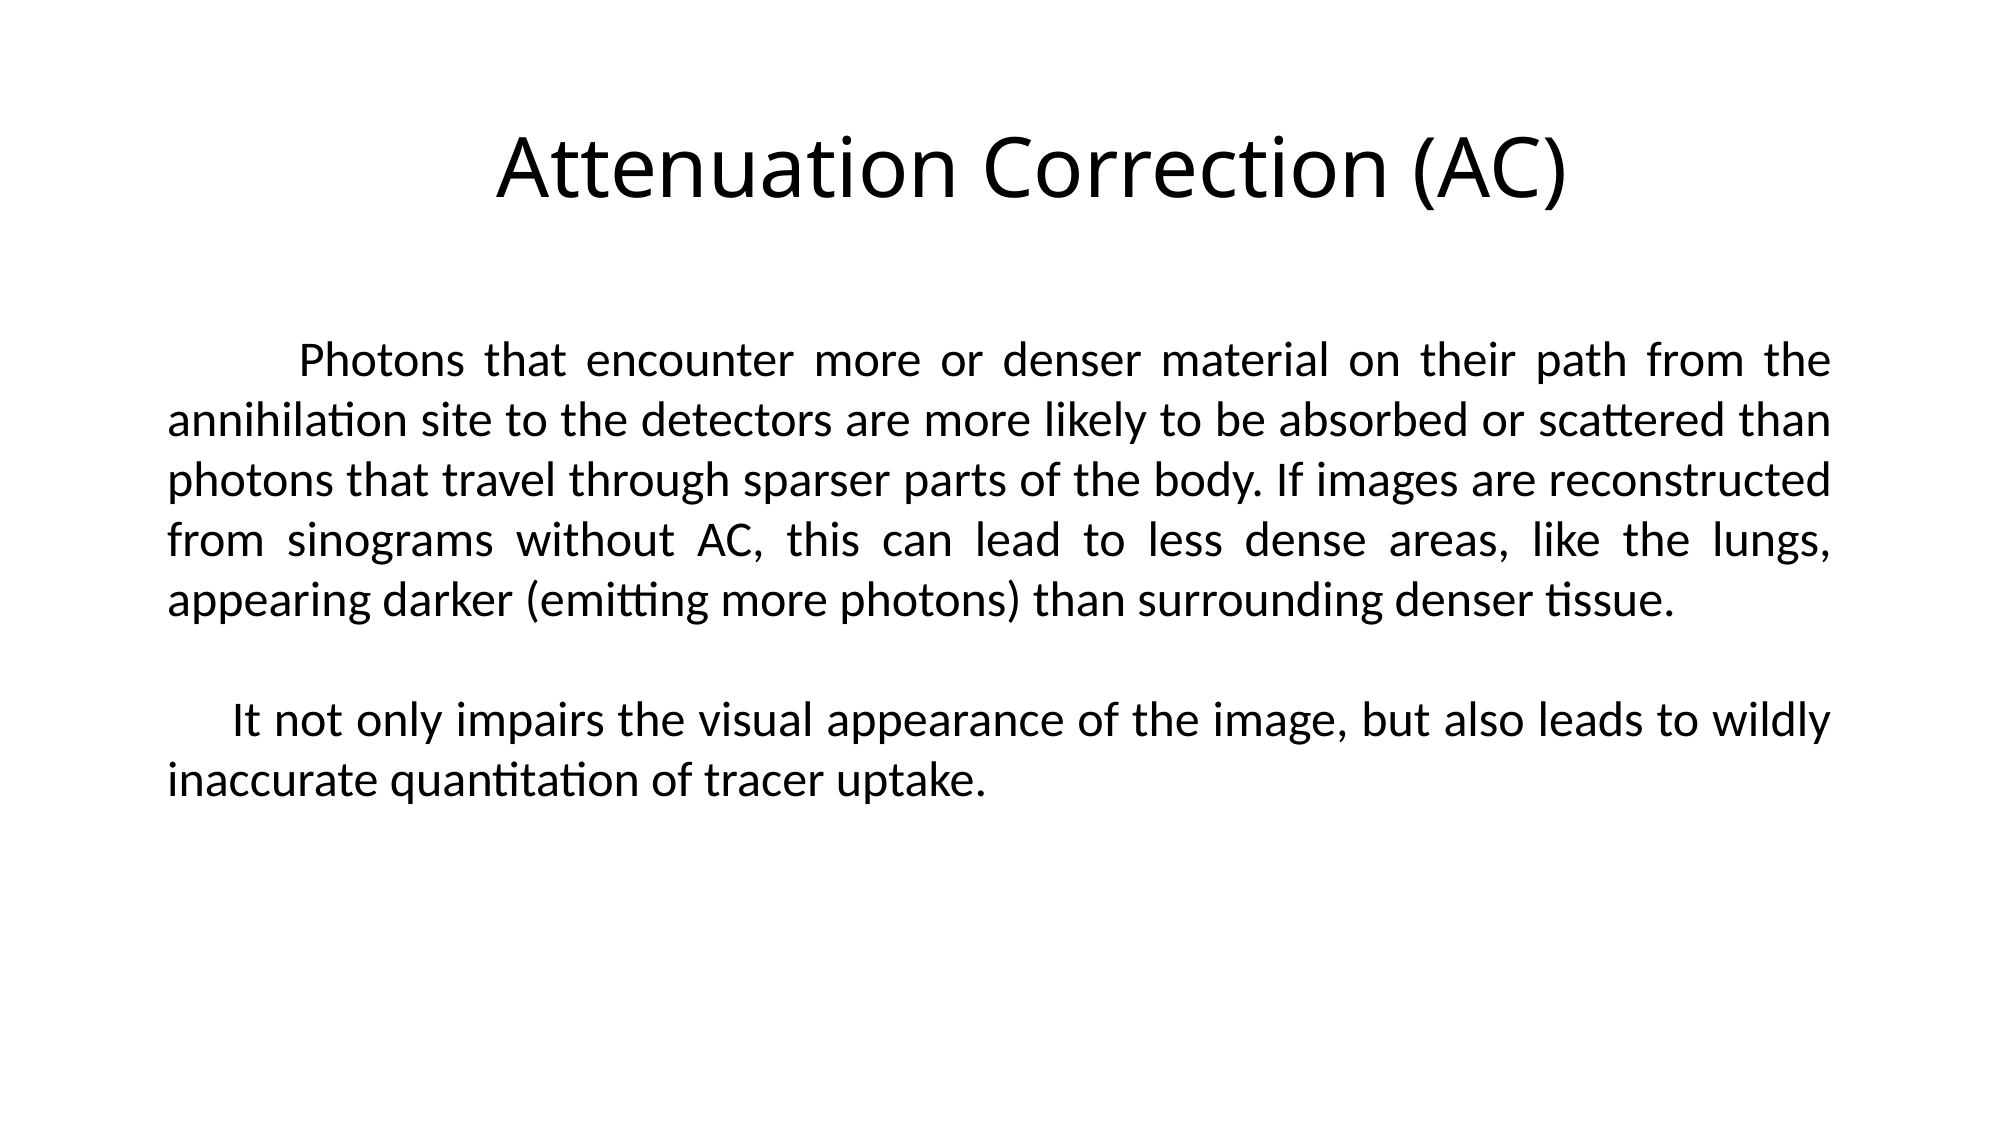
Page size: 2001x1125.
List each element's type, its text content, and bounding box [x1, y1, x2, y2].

text_box Photons that encounter more or denser material on their path from the annihilation site to the detectors are more likely to be absorbed or scattered than photons that travel through sparser parts of the body. If images are reconstructed from sinograms without AC, this can lead to less dense areas, like the lungs, appearing darker (emitting more photons) than surrounding denser tissue. It not only impairs the visual appearance of the image, but also leads to wildly inaccurate quantitation of tracer uptake. [152, 319, 1848, 814]
title Attenuation Correction (AC) [478, 62, 1586, 280]
